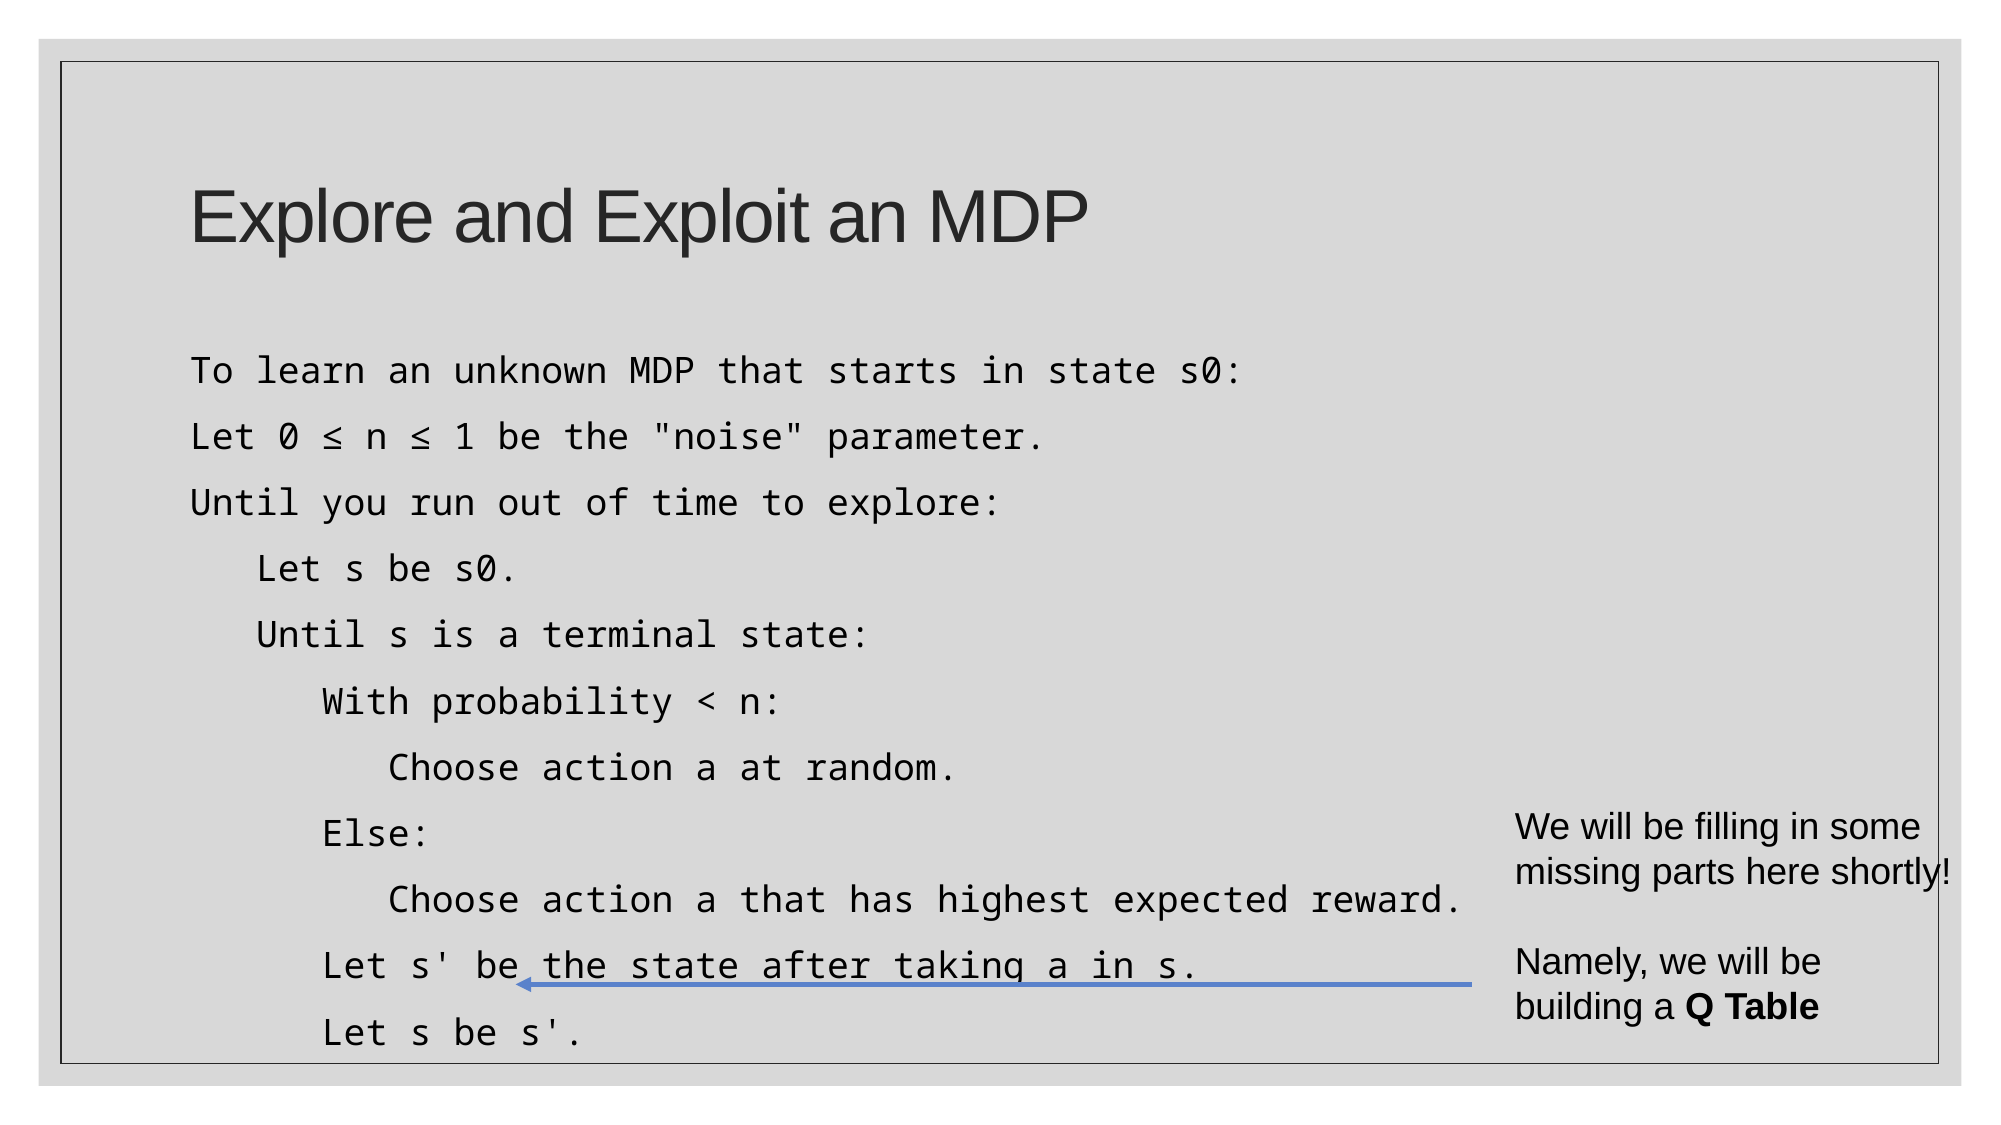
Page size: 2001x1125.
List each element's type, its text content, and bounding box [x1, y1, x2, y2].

list To learn an unknown MDP that starts in state s0: Let 0 ≤ n ≤ 1 be the "noise" parameter. Until you run out of time to explore: Let s be s0. Until s is a terminal state: With probability < n: Choose action a at random. Else: Choose action a that has highest expected reward. Let s' be the state after taking a in s. Let s be s'. [174, 330, 1825, 1067]
text_box We will be filling in some missing parts here shortly! Namely, we will be building a Q Table [1500, 794, 1972, 1035]
title Explore and Exploit an MDP [174, 105, 1825, 330]
